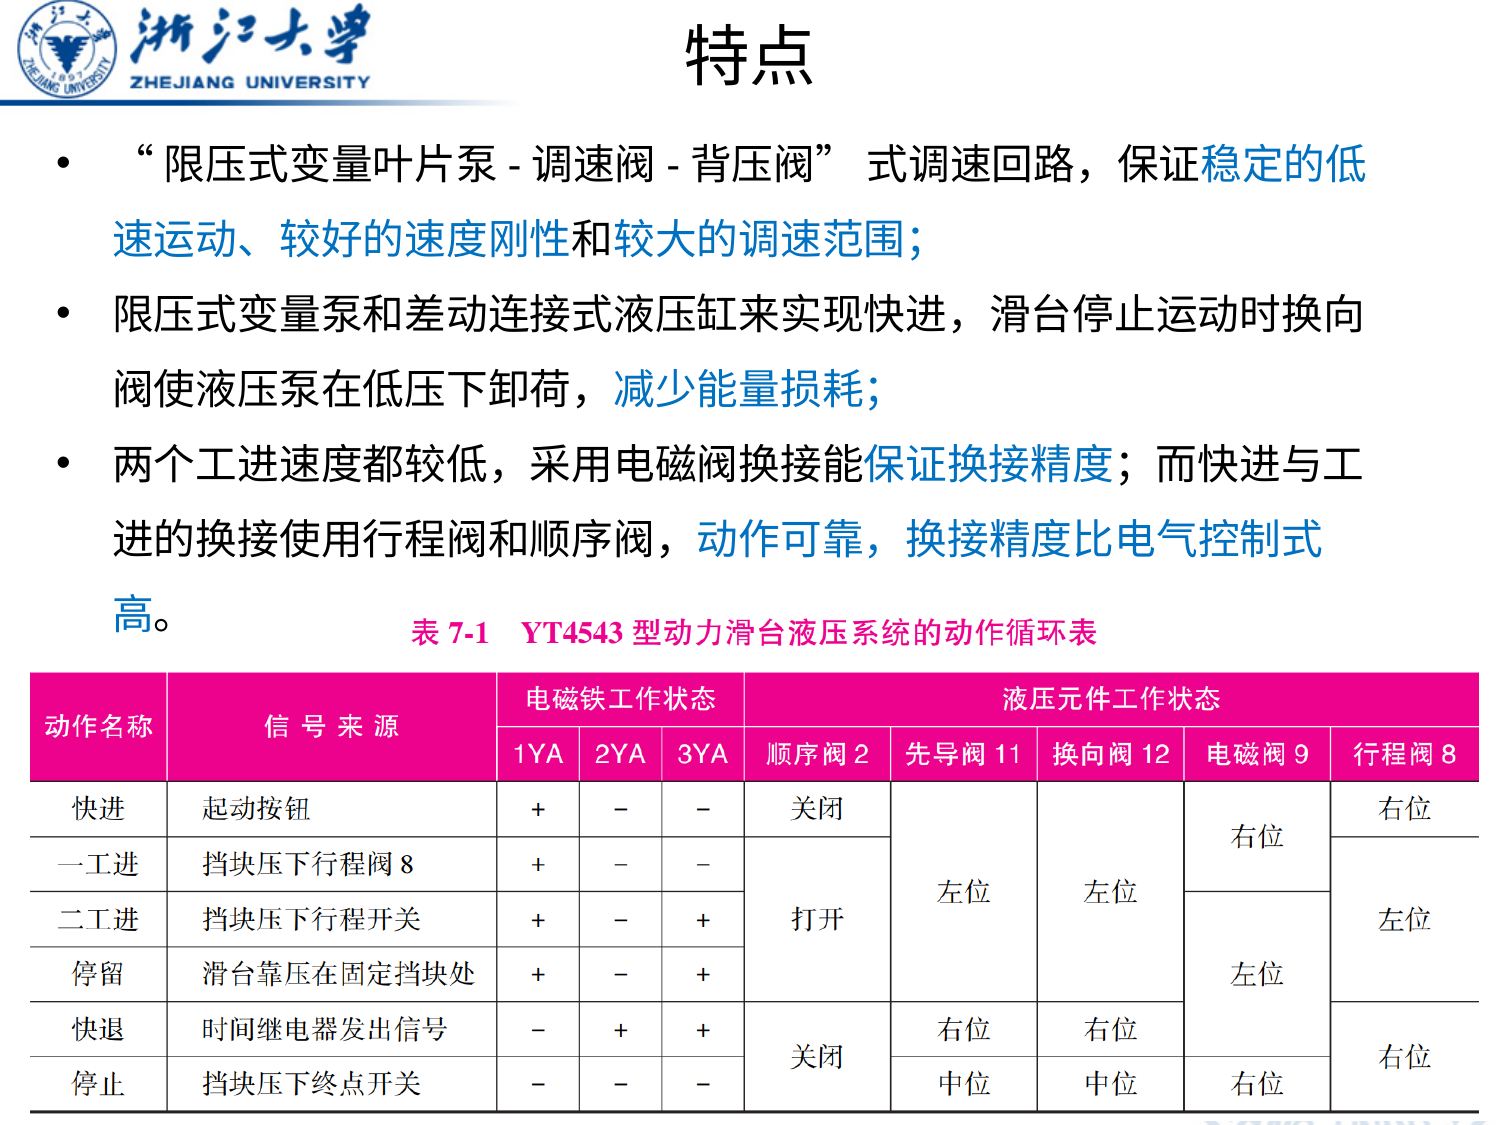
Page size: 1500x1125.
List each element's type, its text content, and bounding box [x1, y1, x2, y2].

picture [0, 0, 1500, 1125]
title 特点 [218, 3, 1282, 105]
text_box “限压式变量叶片泵-调速阀-背压阀” 式调速回路，保证稳定的低速运动、较好的速度刚性和较大的调速范围； 限压式变量泵和差动连接式液压缸来实现快进，滑台停止运动时换向阀使液压泵在低压下卸荷，减少能量损耗； 两个工进速度都较低，采用电磁阀换接能保证换接精度；而快进与工进的换接使用行程阀和顺序阀，动作可靠，换接精度比电气控制式高。 [41, 105, 1411, 599]
